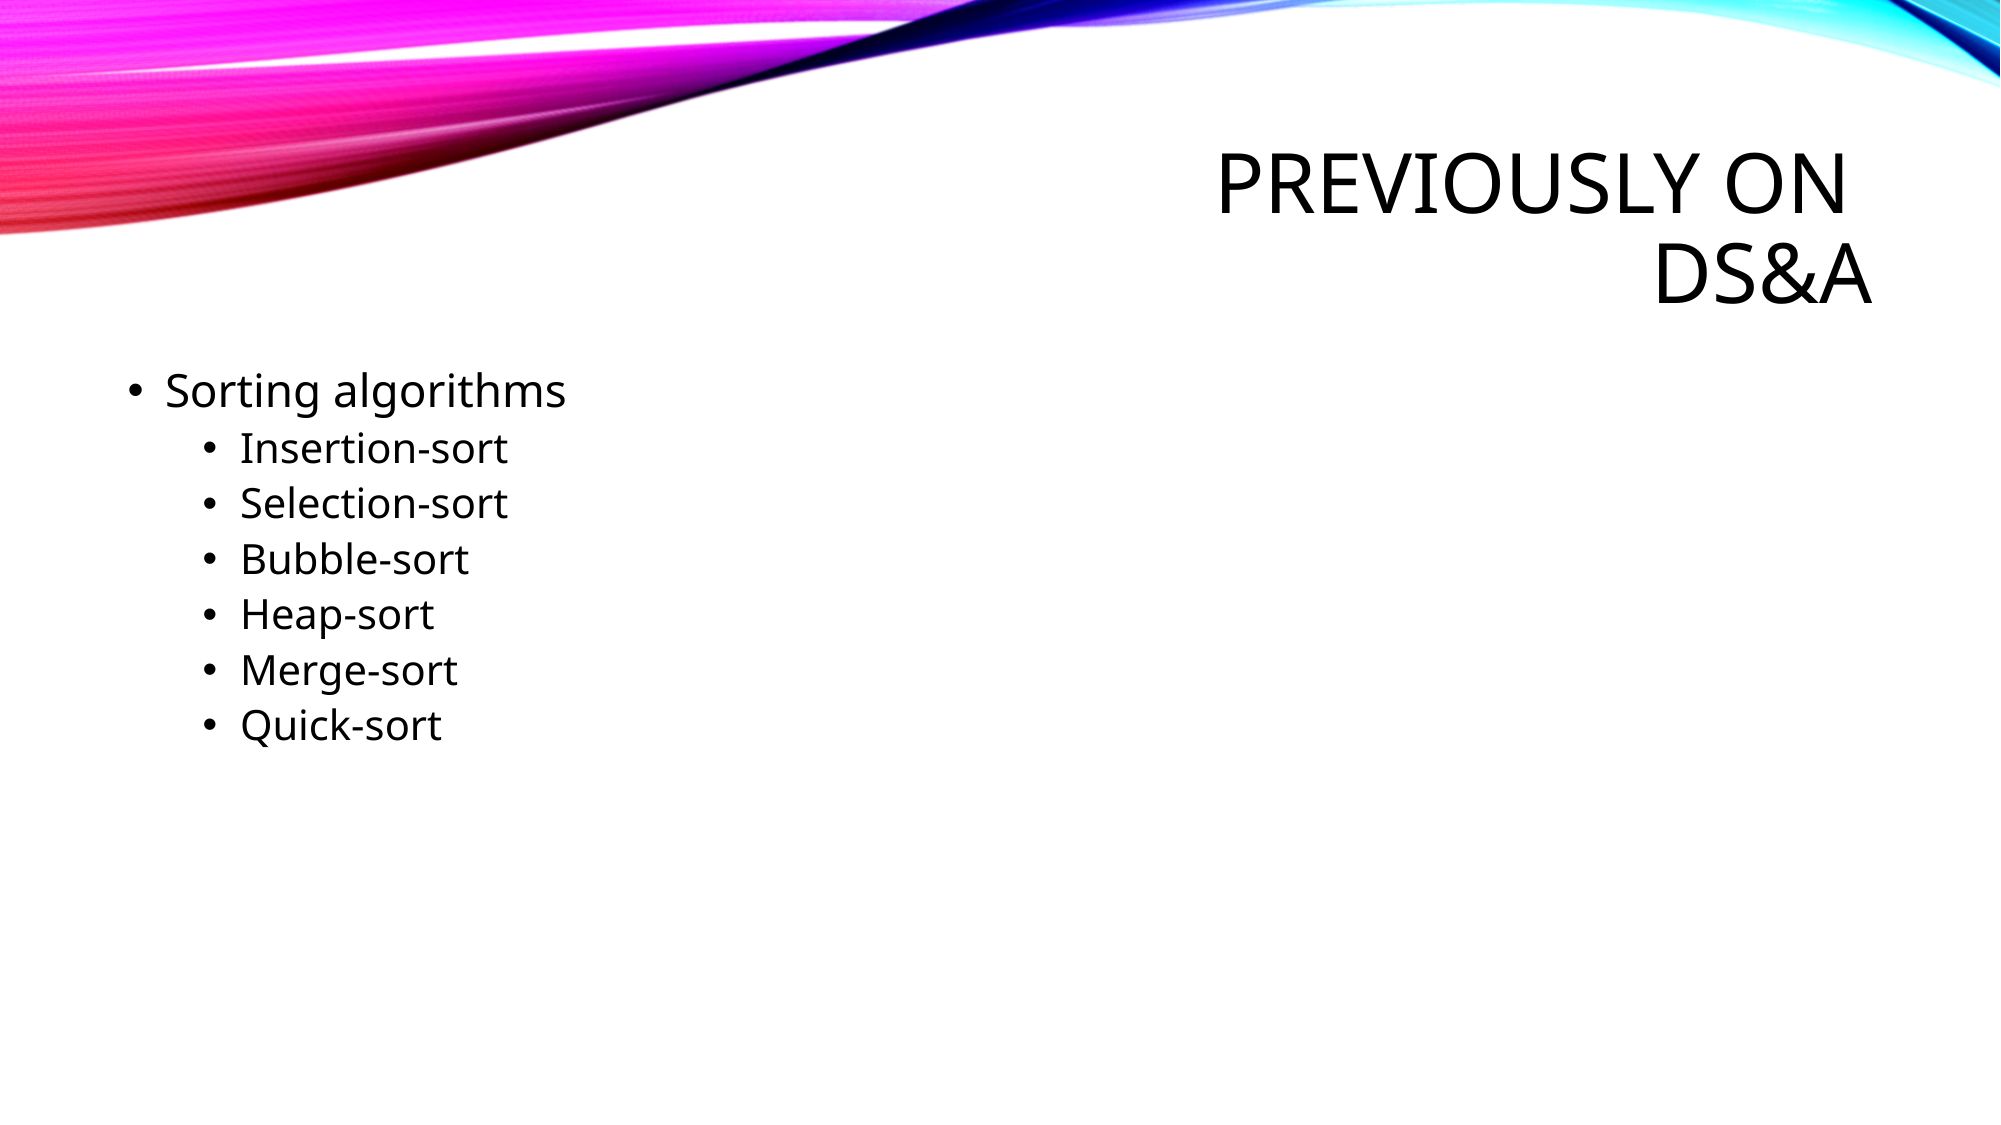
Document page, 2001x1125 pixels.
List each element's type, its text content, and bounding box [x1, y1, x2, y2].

list Sorting algorithms Insertion-sort Selection-sort Bubble-sort Heap-sort Merge-sort Quick-sort [112, 360, 1888, 1021]
picture [0, 0, 2000, 237]
picture [1910, 0, 2000, 45]
picture [1890, 0, 2000, 75]
title Previously on DS&A [474, 125, 1888, 338]
